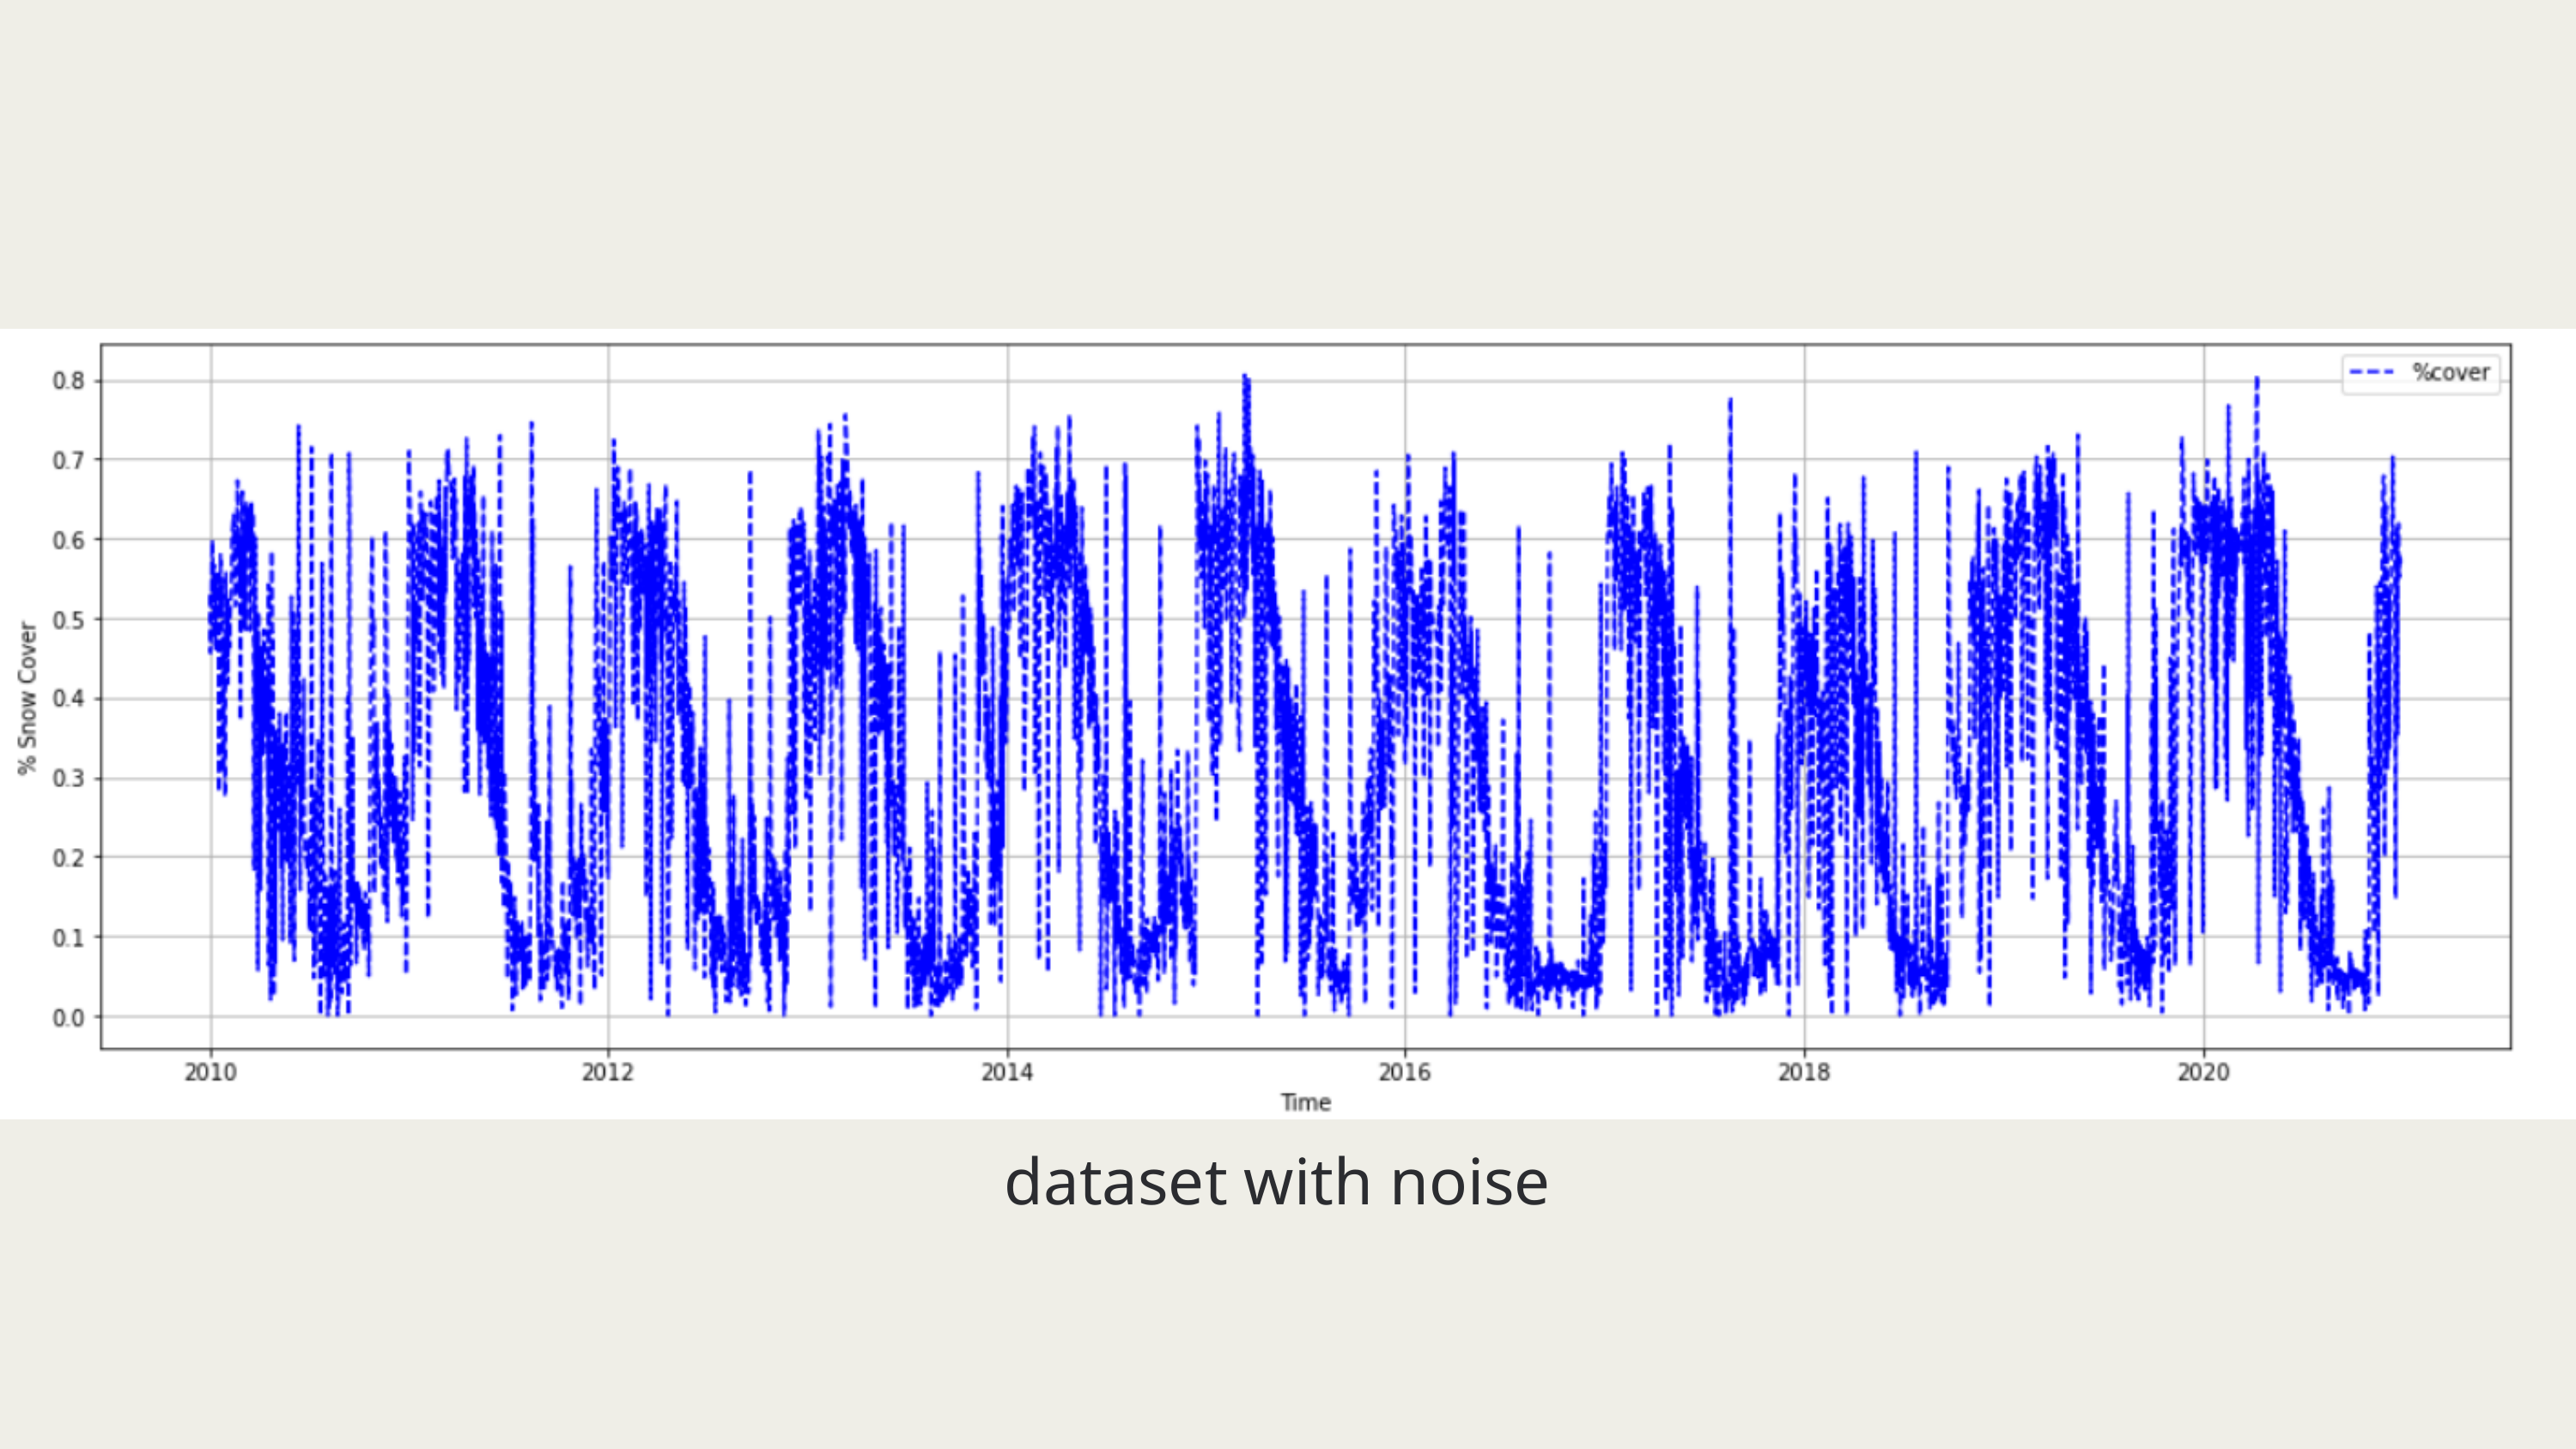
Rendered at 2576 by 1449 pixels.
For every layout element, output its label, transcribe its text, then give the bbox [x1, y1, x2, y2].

text_box dataset with noise [1004, 1122, 1571, 1218]
text_box [0, 329, 2576, 1119]
